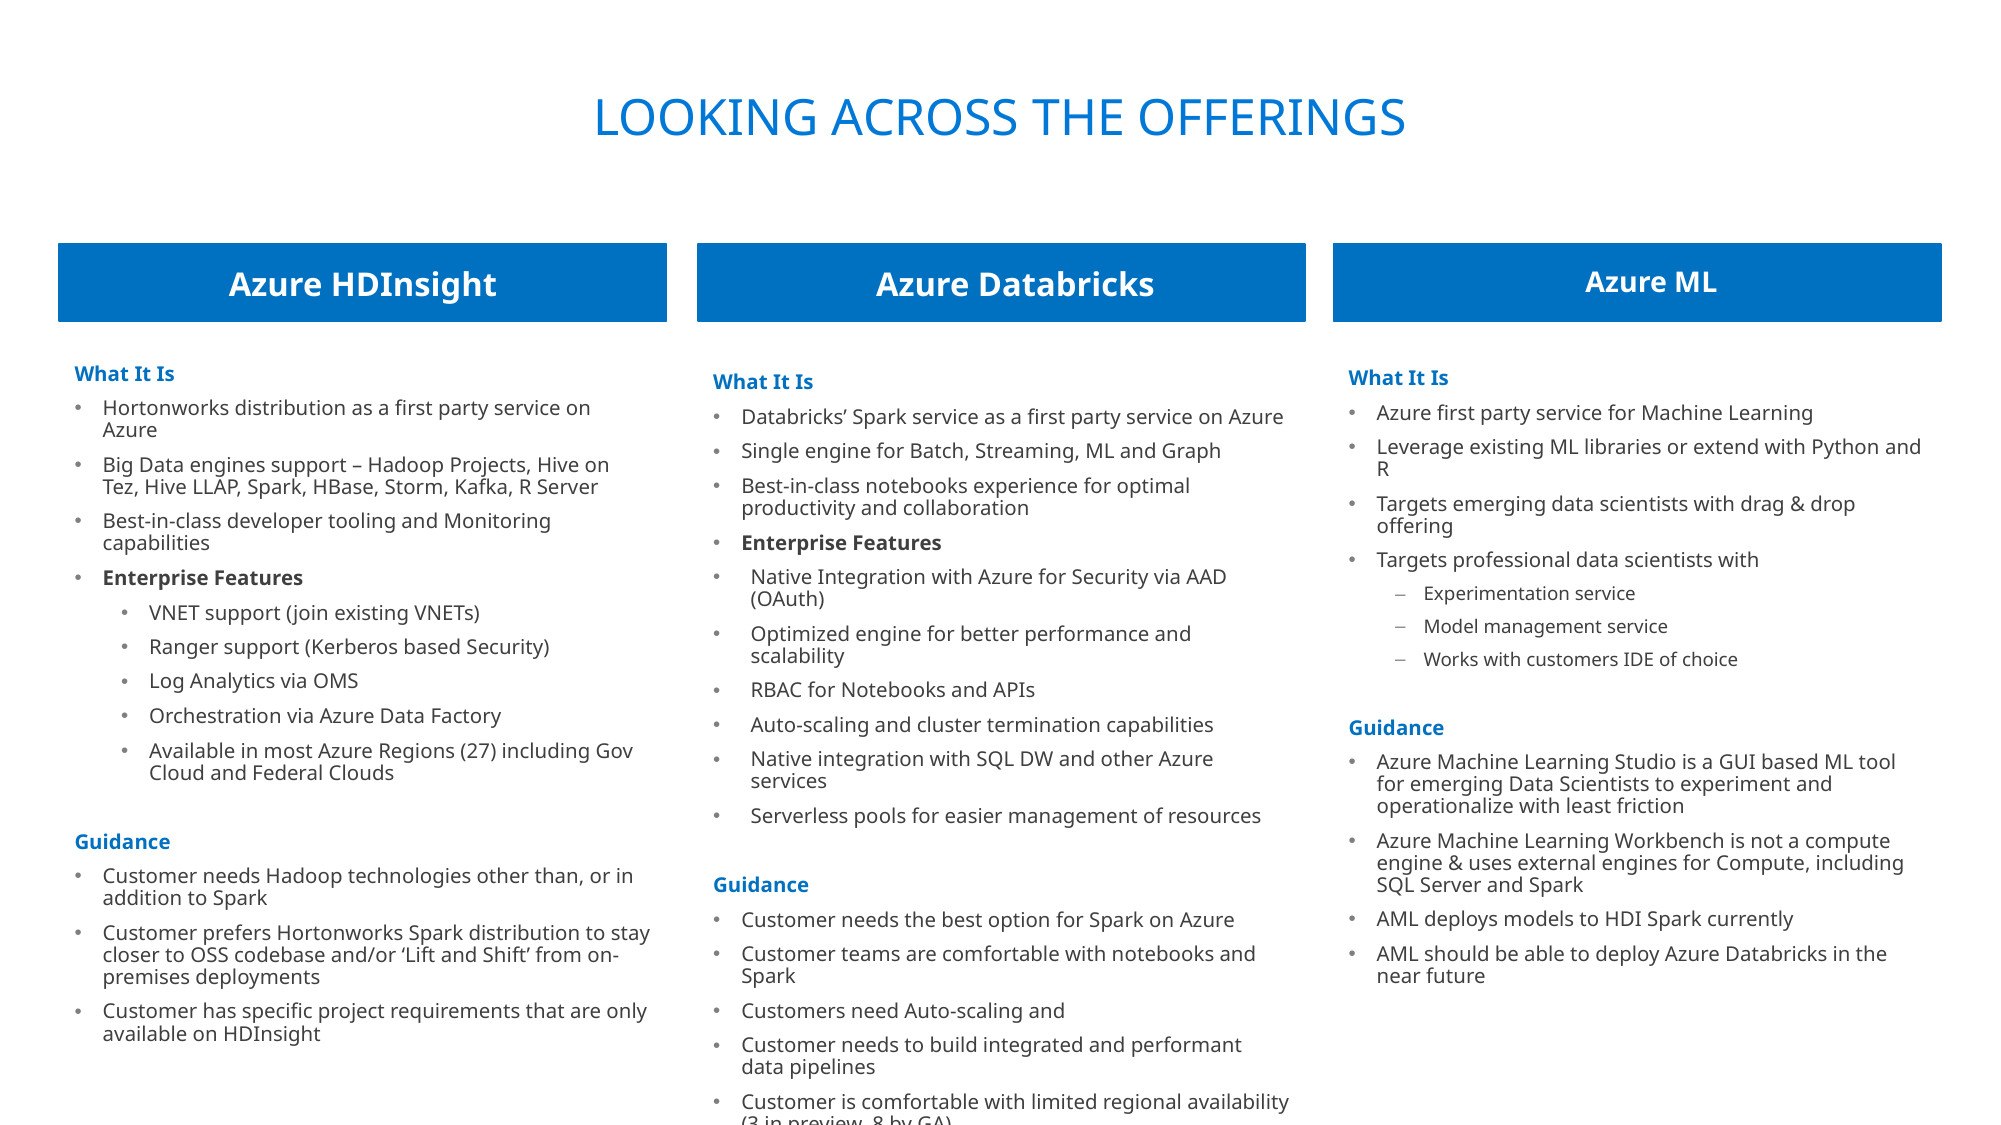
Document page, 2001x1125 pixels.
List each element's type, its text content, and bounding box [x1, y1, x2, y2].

list Azure Databricks What It Is Databricks’ Spark service as a first party service on Azure Single engine for Batch, Streaming, ML and Graph Best-in-class notebooks experience for optimal productivity and collaboration Enterprise Features Native Integration with Azure for Security via AAD (OAuth) Optimized engine for better performance and scalability RBAC for Notebooks and APIs Auto-scaling and cluster termination capabilities Native integration with SQL DW and other Azure services Serverless pools for easier management of resources Guidance Customer needs the best option for Spark on Azure Customer teams are comfortable with notebooks and Spark Customers need Auto-scaling and Customer needs to build integrated and performant data pipelines Customer is comfortable with limited regional availability (3 in preview, 8 by GA) [698, 252, 1306, 1106]
text_box LOOKING ACROSS THE OFFERINGS [43, 45, 1956, 194]
text_box [698, 244, 1306, 252]
list Azure HDInsight What It Is Hortonworks distribution as a first party service on Azure Big Data engines support – Hadoop Projects, Hive on Tez, Hive LLAP, Spark, HBase, Storm, Kafka, R Server Best-in-class developer tooling and Monitoring capabilities Enterprise Features VNET support (join existing VNETs) Ranger support (Kerberos based Security) Log Analytics via OMS Orchestration via Azure Data Factory Available in most Azure Regions (27) including Gov Cloud and Federal Clouds Guidance Customer needs Hadoop technologies other than, or in addition to Spark Customer prefers Hortonworks Spark distribution to stay closer to OSS codebase and/or ‘Lift and Shift’ from on-premises deployments Customer has specific project requirements that are only available on HDInsight [59, 252, 667, 1094]
list Azure ML What It Is Azure first party service for Machine Learning Leverage existing ML libraries or extend with Python and R Targets emerging data scientists with drag & drop offering Targets professional data scientists with Experimentation service Model management service Works with customers IDE of choice Guidance Azure Machine Learning Studio is a GUI based ML tool for emerging Data Scientists to experiment and operationalize with least friction Azure Machine Learning Workbench is not a compute engine & uses external engines for Compute, including SQL Server and Spark AML deploys models to HDI Spark currently AML should be able to deploy Azure Databricks in the near future [1333, 252, 1943, 989]
text_box [59, 244, 667, 252]
text_box [1333, 244, 1941, 252]
